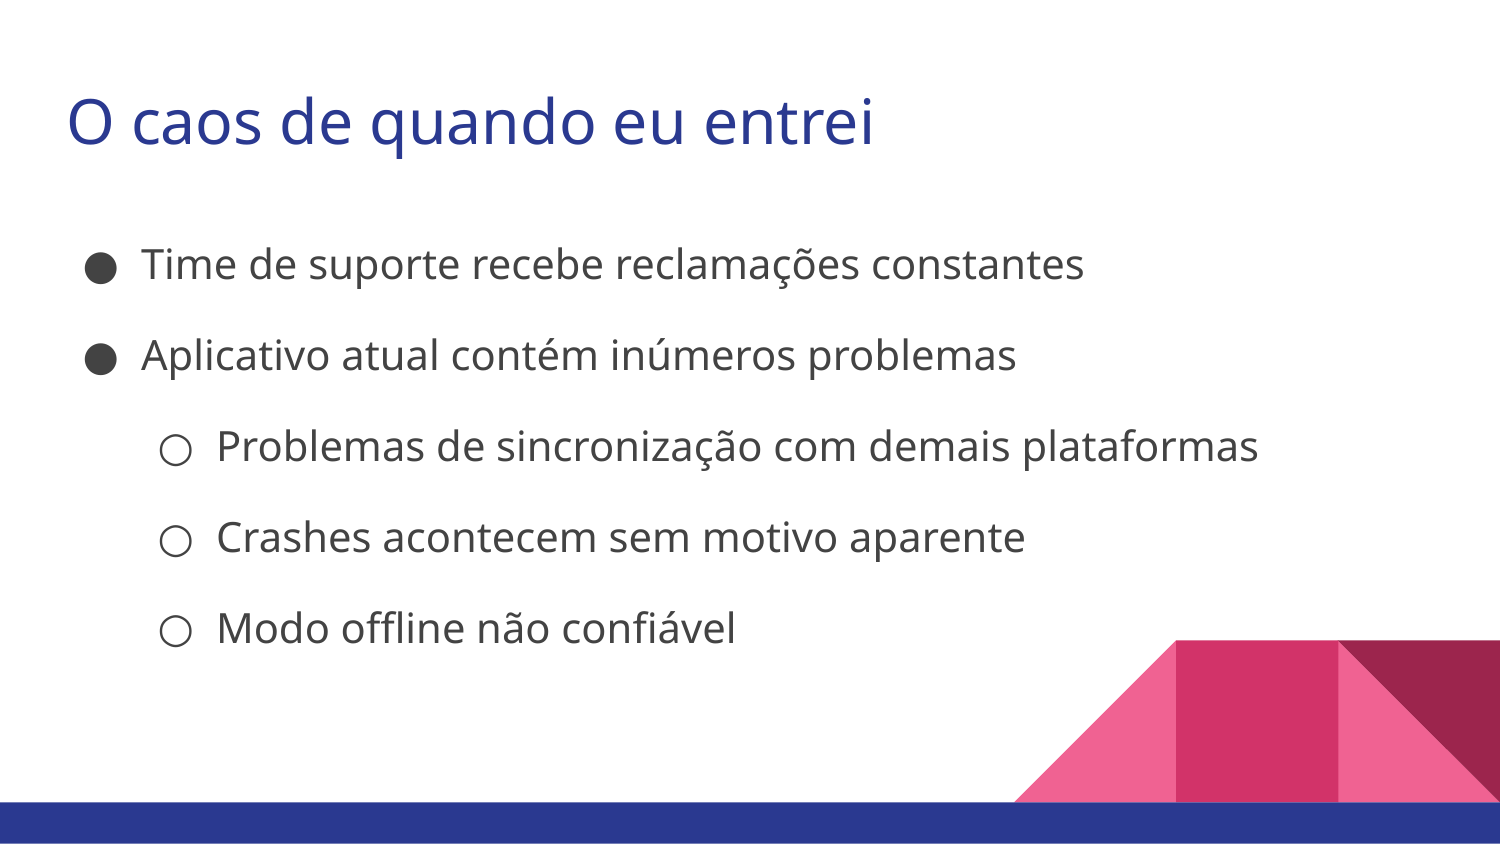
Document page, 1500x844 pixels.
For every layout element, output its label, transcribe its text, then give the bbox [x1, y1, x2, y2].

title O caos de quando eu entrei [51, 67, 1449, 167]
list Time de suporte recebe reclamações constantes Aplicativo atual contém inúmeros problemas Problemas de sincronização com demais plataformas Crashes acontecem sem motivo aparente Modo offline não confiável [51, 215, 1449, 764]
